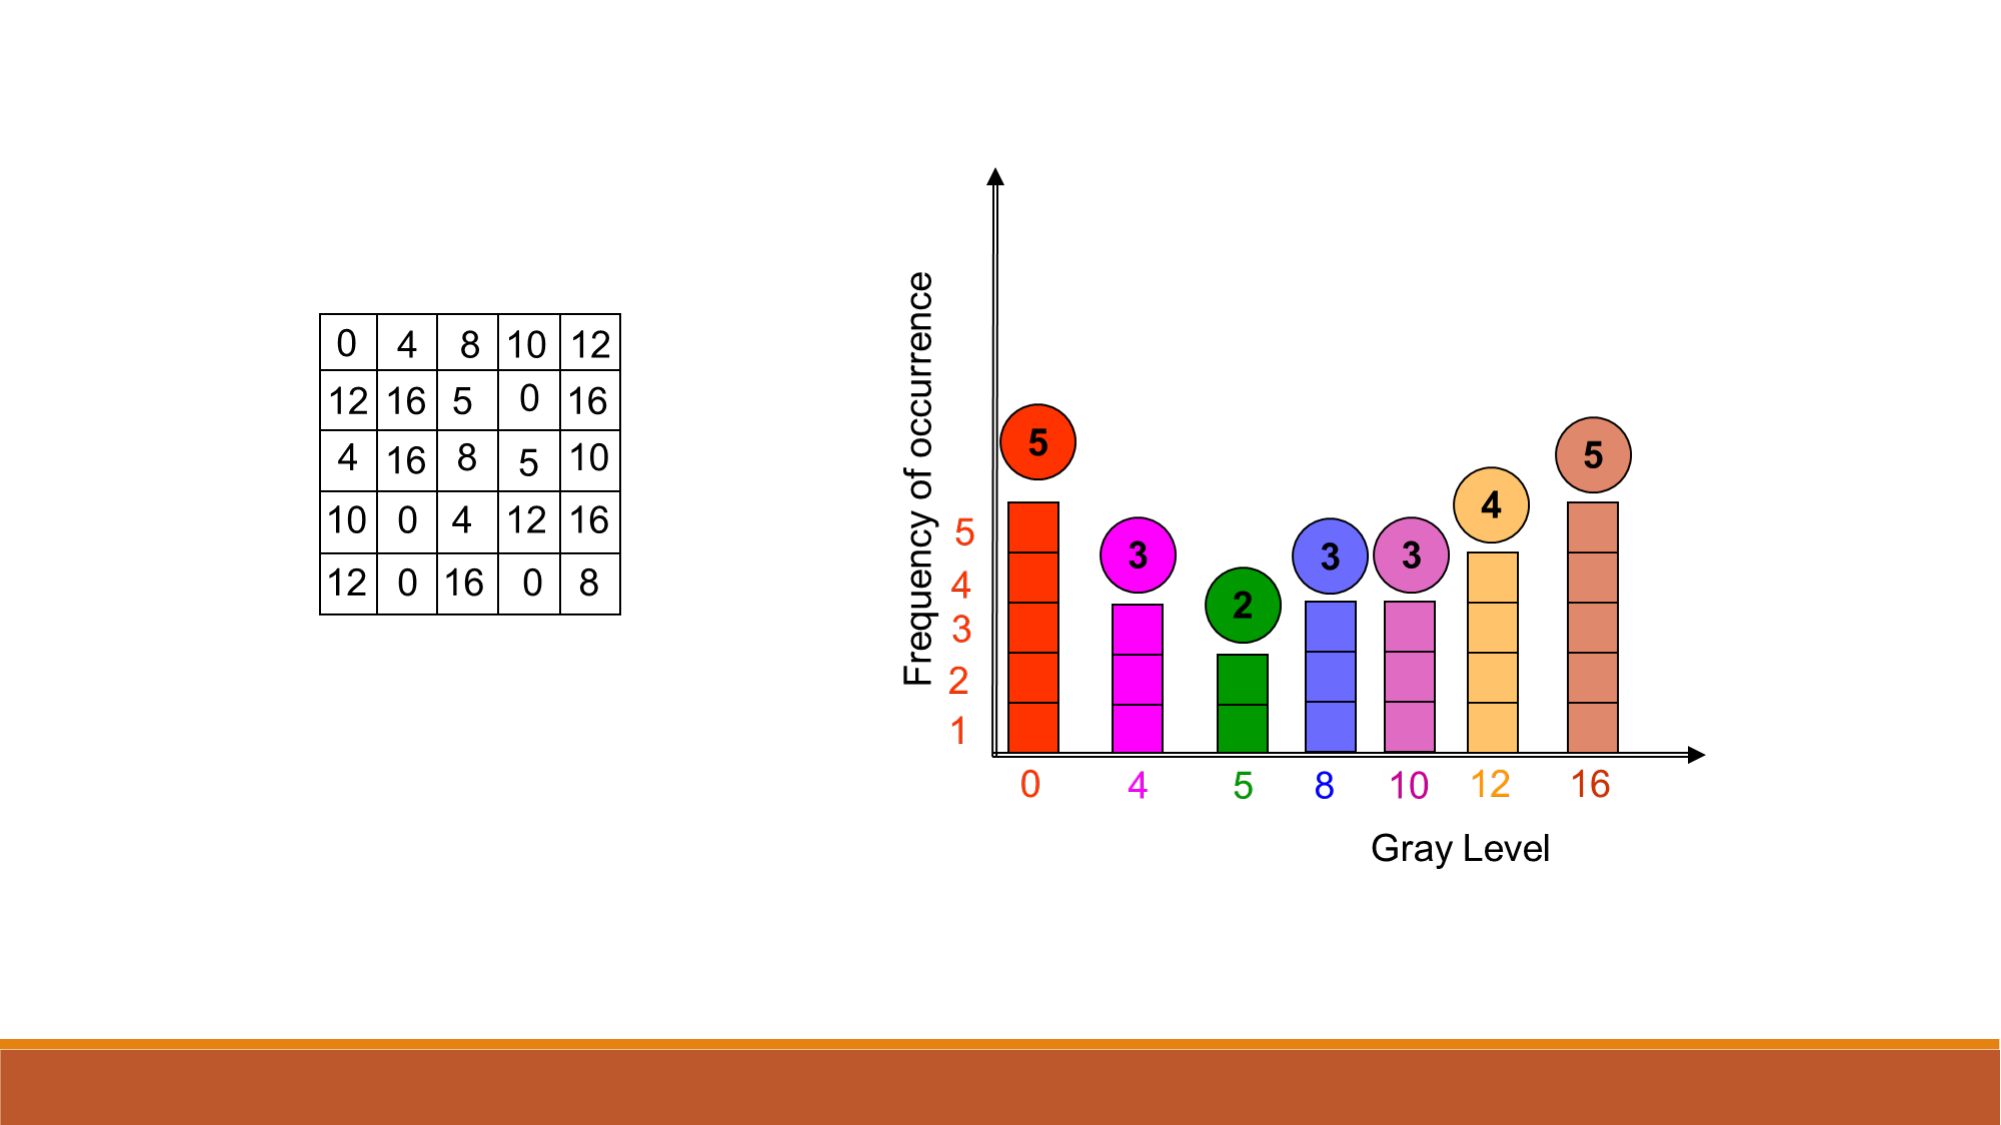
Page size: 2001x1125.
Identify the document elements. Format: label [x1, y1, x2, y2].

picture [846, 148, 1726, 894]
picture [301, 258, 696, 1004]
